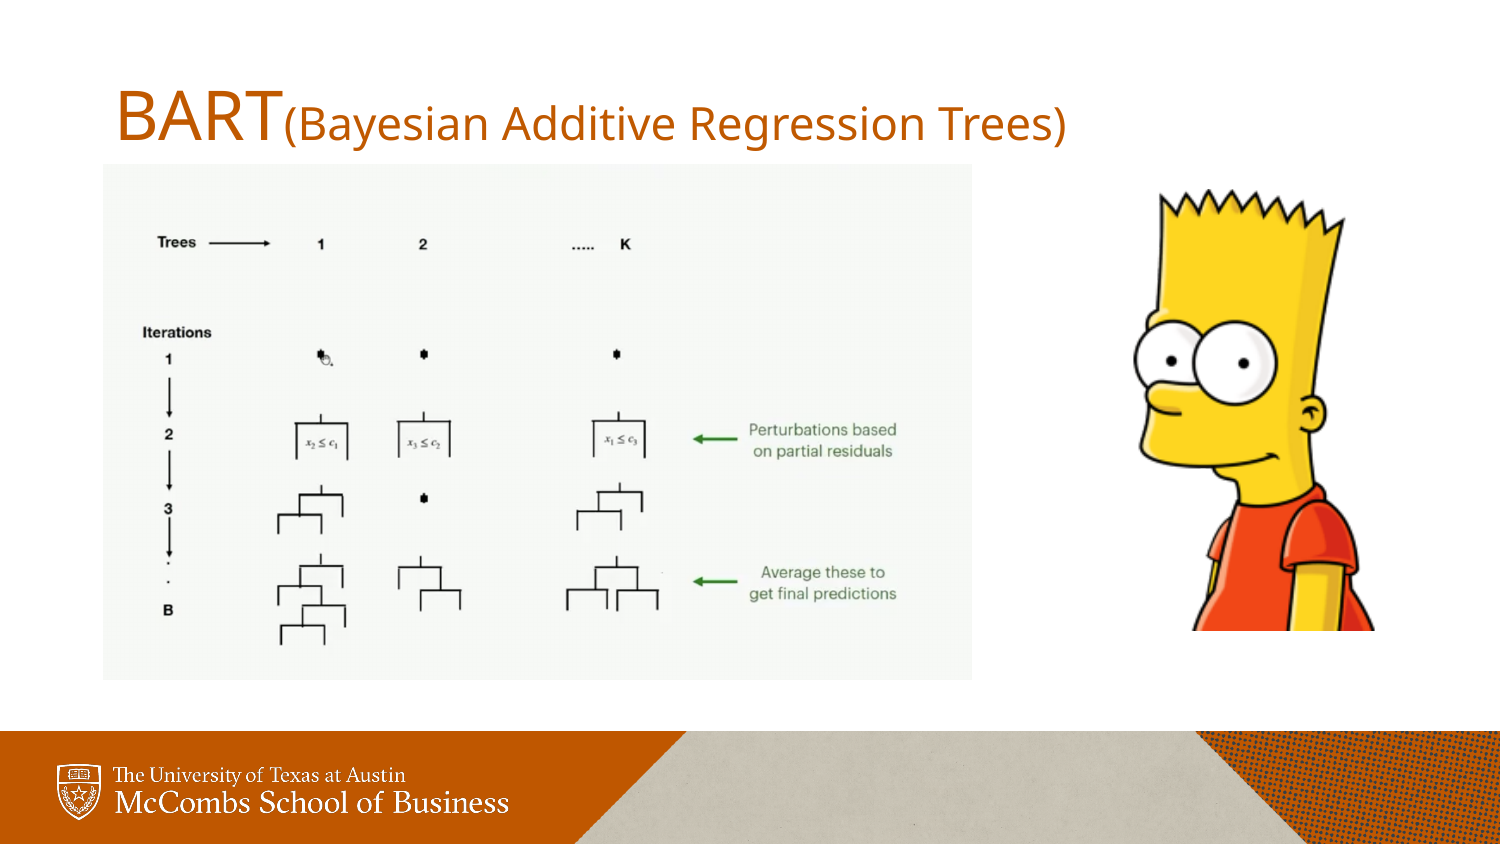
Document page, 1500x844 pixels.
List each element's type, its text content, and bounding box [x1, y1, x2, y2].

picture [102, 164, 973, 680]
picture [0, 697, 1500, 844]
title BART(Bayesian Additive Regression Trees) [103, 0, 1397, 164]
picture [995, 189, 1437, 631]
